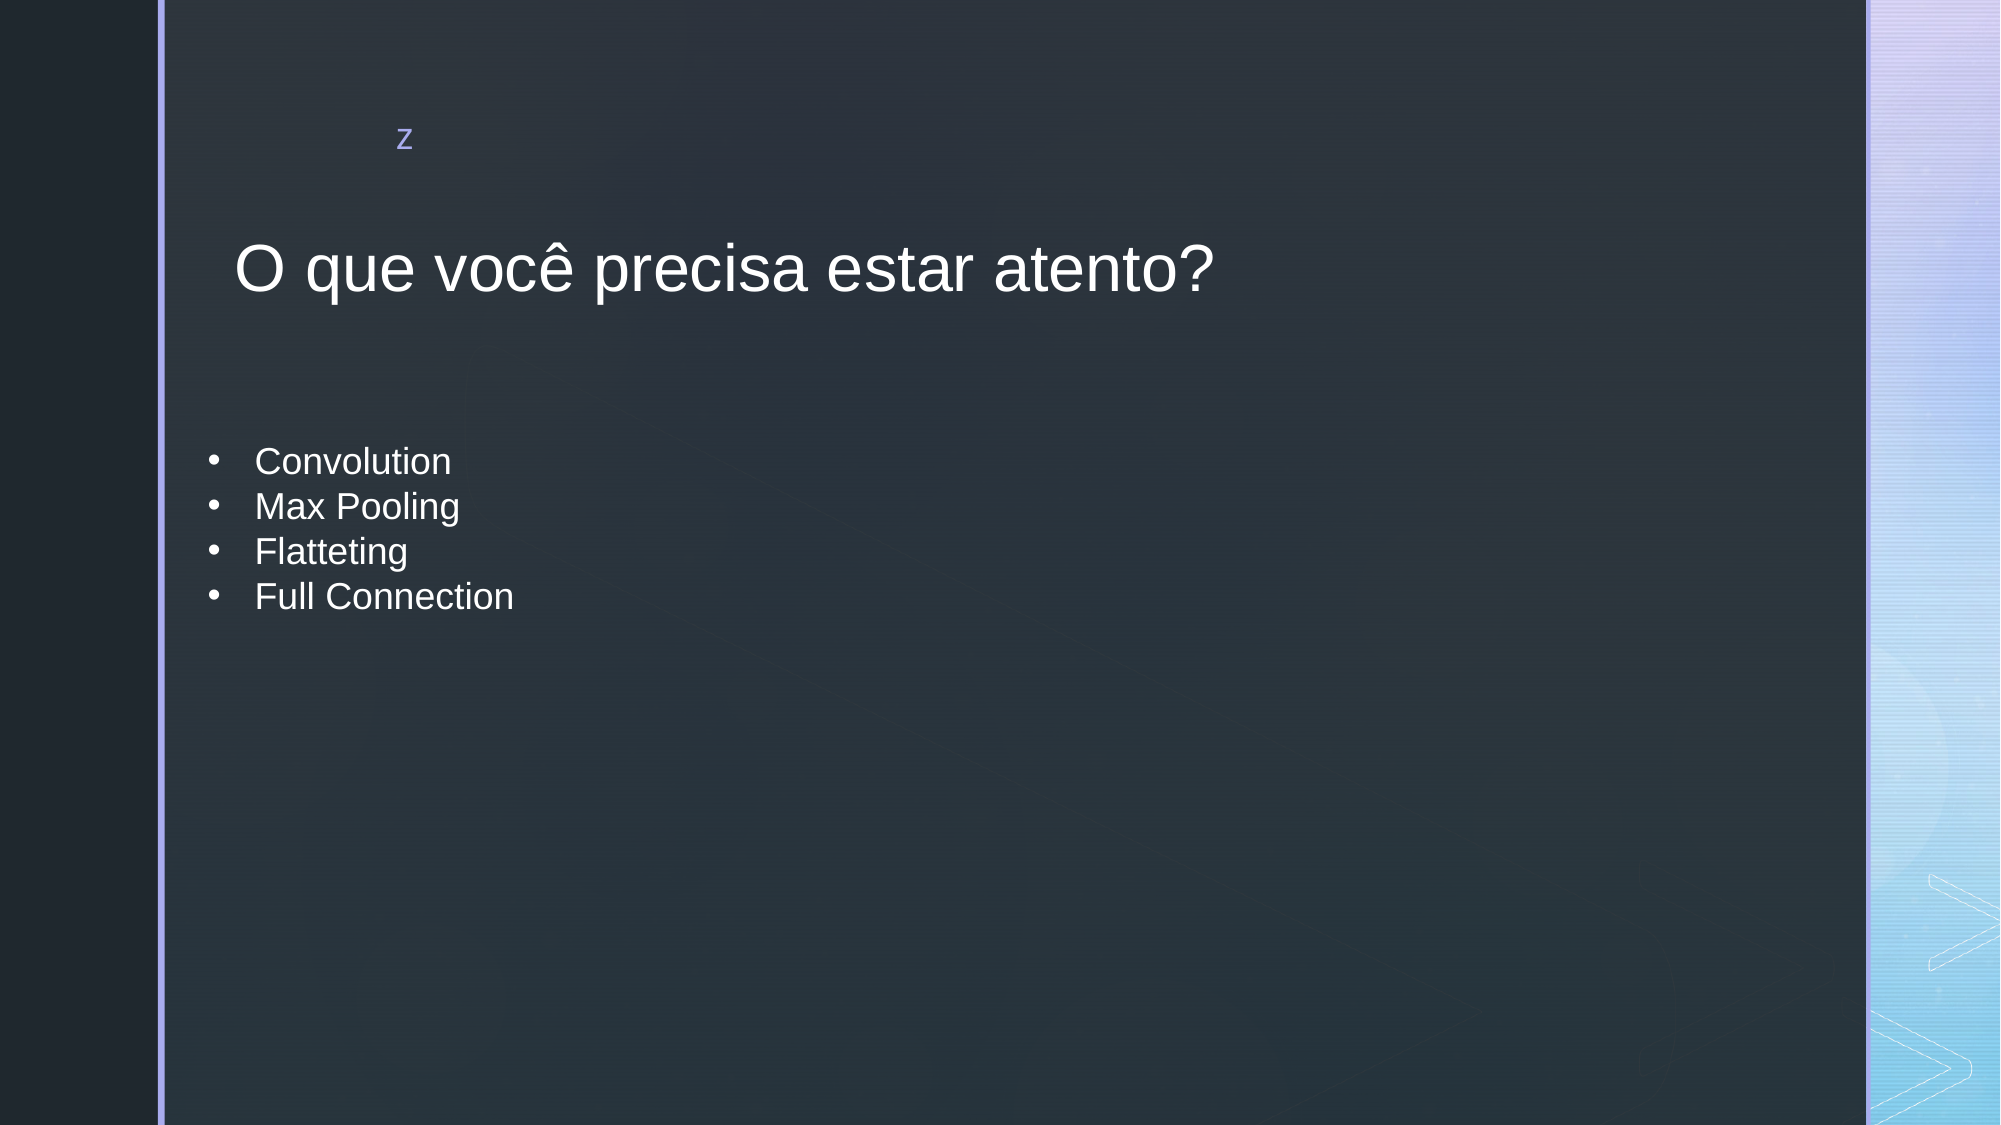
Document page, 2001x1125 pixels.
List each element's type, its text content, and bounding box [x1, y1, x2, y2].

text_box O que você precisa estar atento? [220, 217, 1497, 313]
picture [1871, 0, 2001, 1125]
text_box Convolution Max Pooling Flatteting Full Connection [192, 429, 1194, 625]
